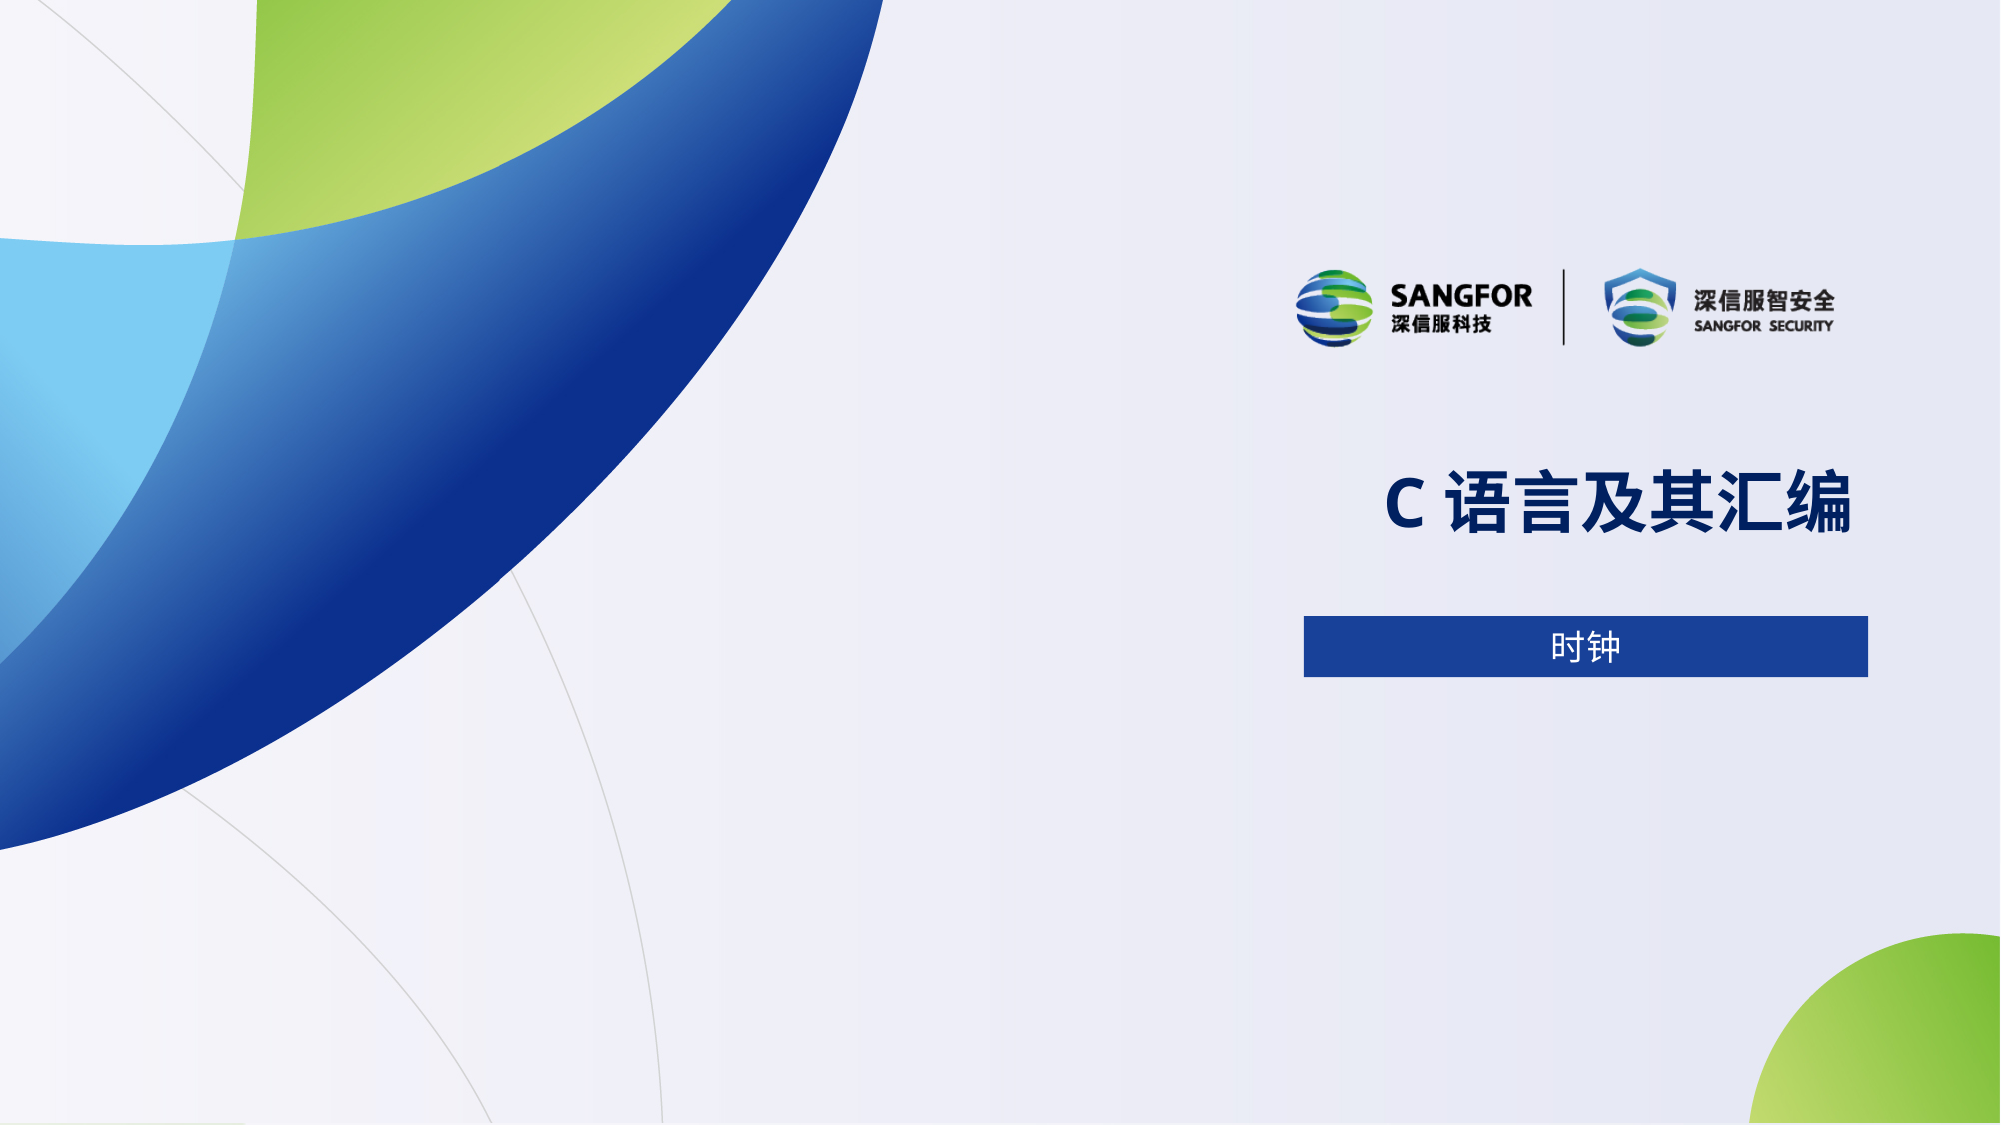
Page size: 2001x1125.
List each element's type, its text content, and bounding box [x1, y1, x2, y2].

list 时钟 [1303, 616, 1869, 678]
picture [0, 0, 2001, 1125]
list C语言及其汇编 [612, 449, 1869, 554]
